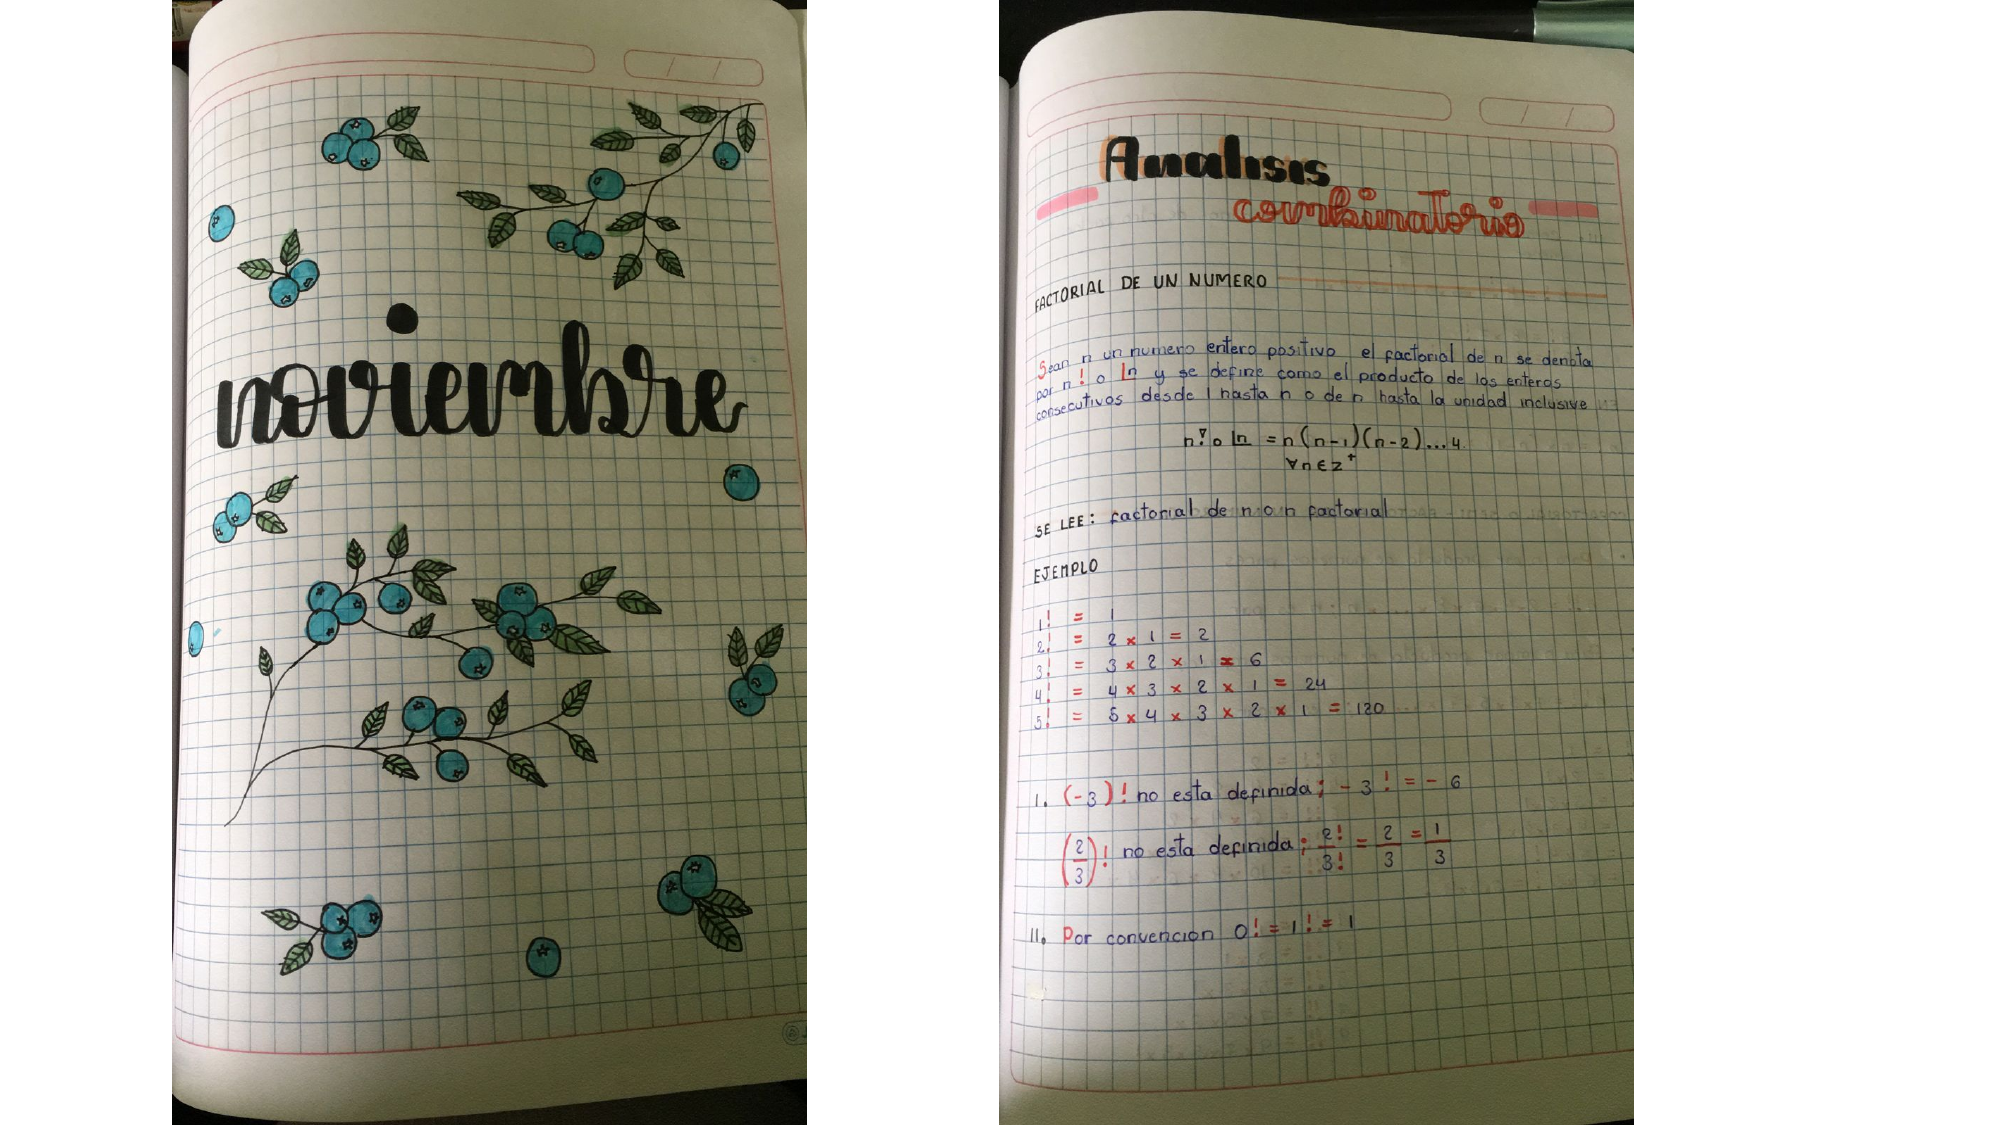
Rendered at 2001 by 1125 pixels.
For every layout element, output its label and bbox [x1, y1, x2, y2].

picture [999, 0, 1634, 1125]
picture [172, 0, 807, 1125]
